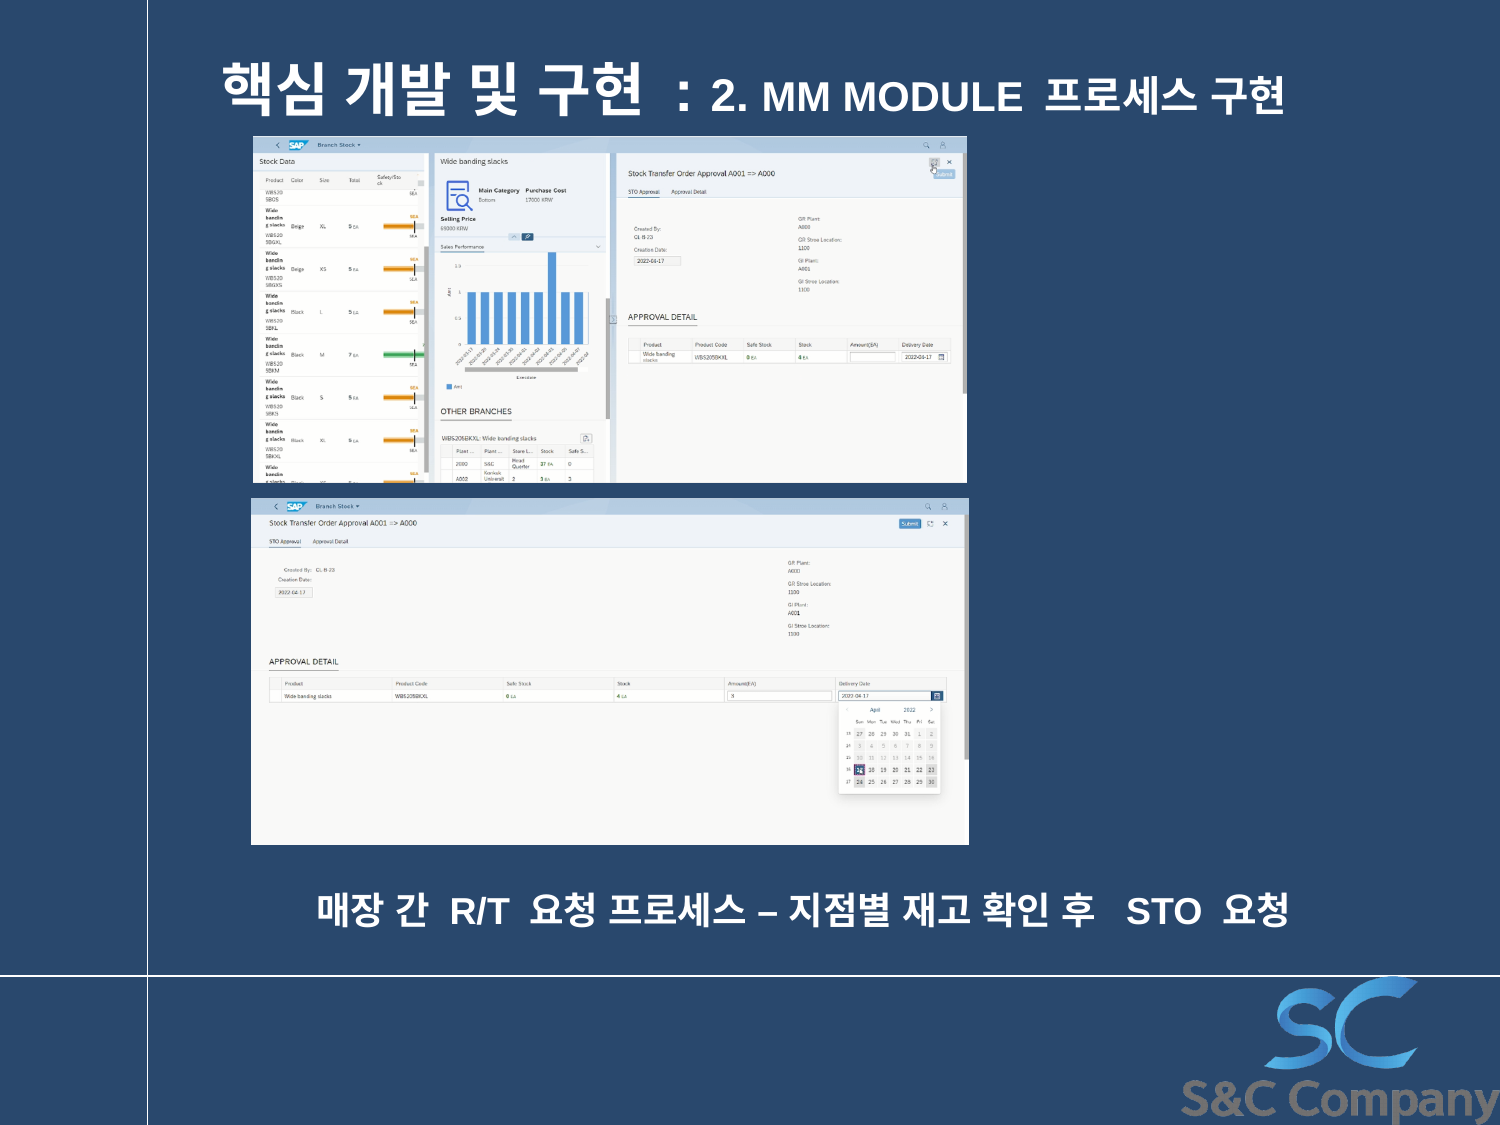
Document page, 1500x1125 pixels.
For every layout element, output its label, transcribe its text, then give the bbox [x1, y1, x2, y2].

text_box 핵심 개발 및 구현 : 2. MM MODULE 프로세스 구현 [152, 38, 1362, 137]
picture [251, 498, 969, 845]
text_box 매장 간 R/T 요청 프로세스 – 지점별 재고 확인 후 STO 요청 [301, 879, 1362, 940]
picture [1181, 975, 1500, 1125]
picture [253, 136, 967, 483]
